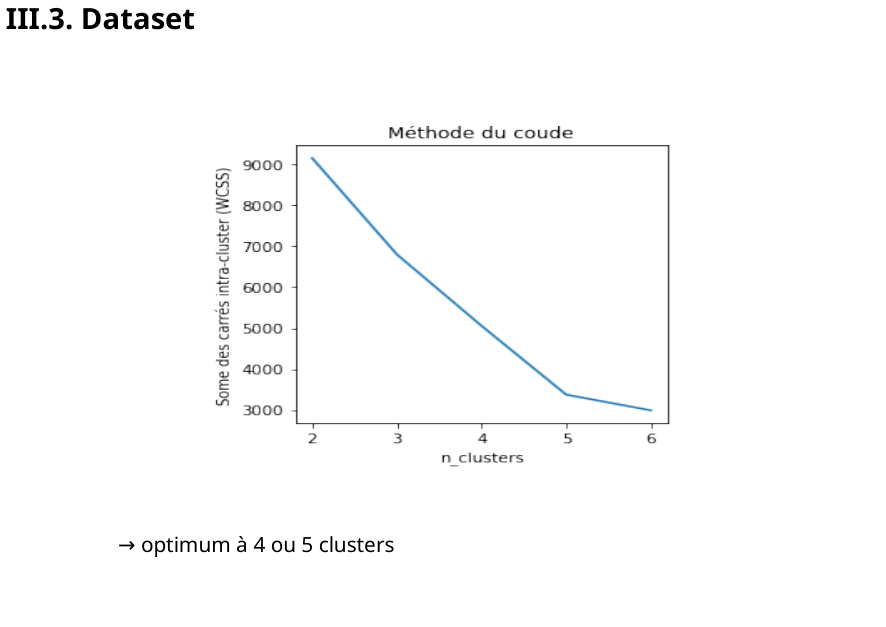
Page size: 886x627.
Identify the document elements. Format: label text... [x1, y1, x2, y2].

text_box → optimum à 4 ou 5 clusters [118, 531, 886, 557]
text_box III.3. Dataset [0, 0, 523, 35]
text_box [206, 117, 680, 473]
